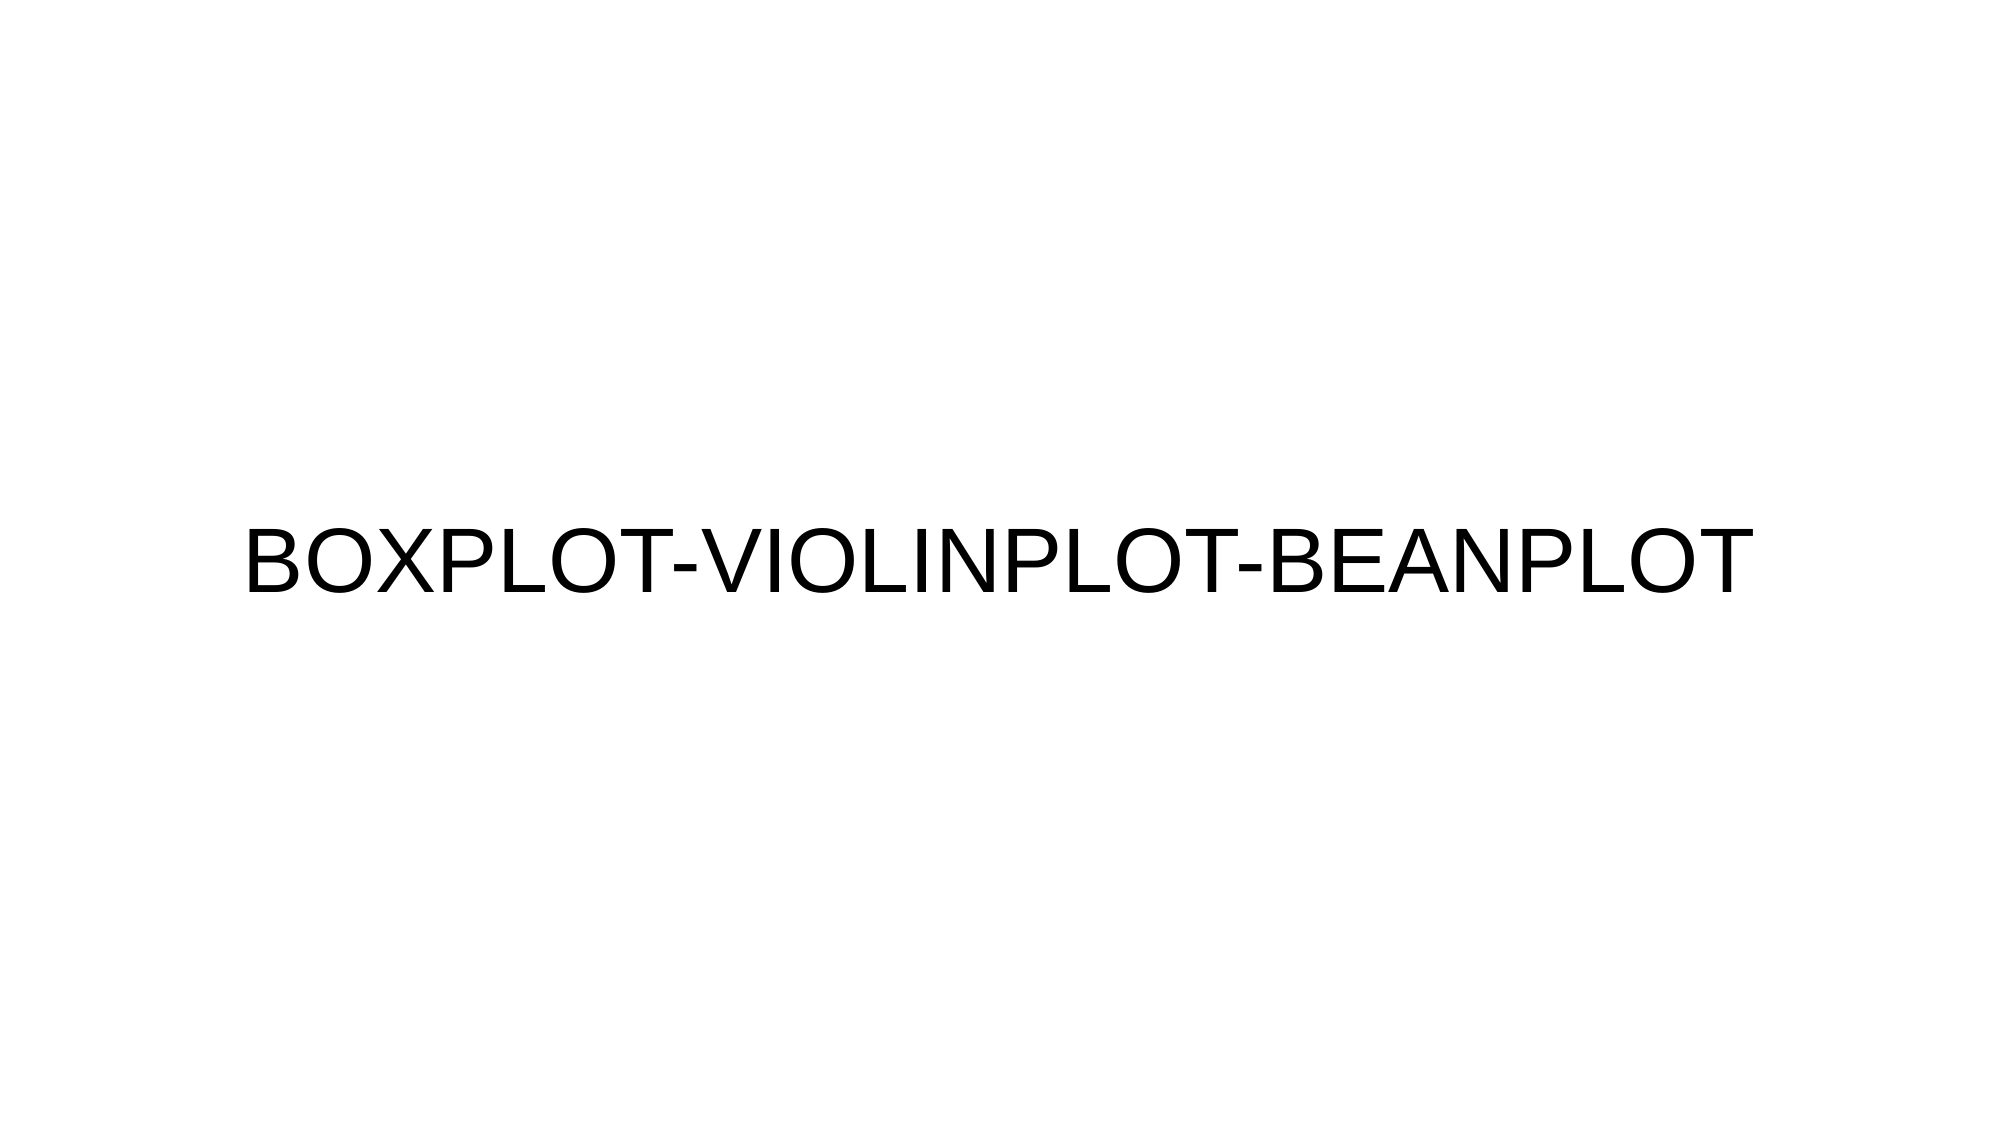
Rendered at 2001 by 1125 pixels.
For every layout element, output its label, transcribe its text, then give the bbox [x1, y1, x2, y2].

text_box BOXPLOT-VIOLINPLOT-BEANPLOT [227, 418, 1773, 707]
